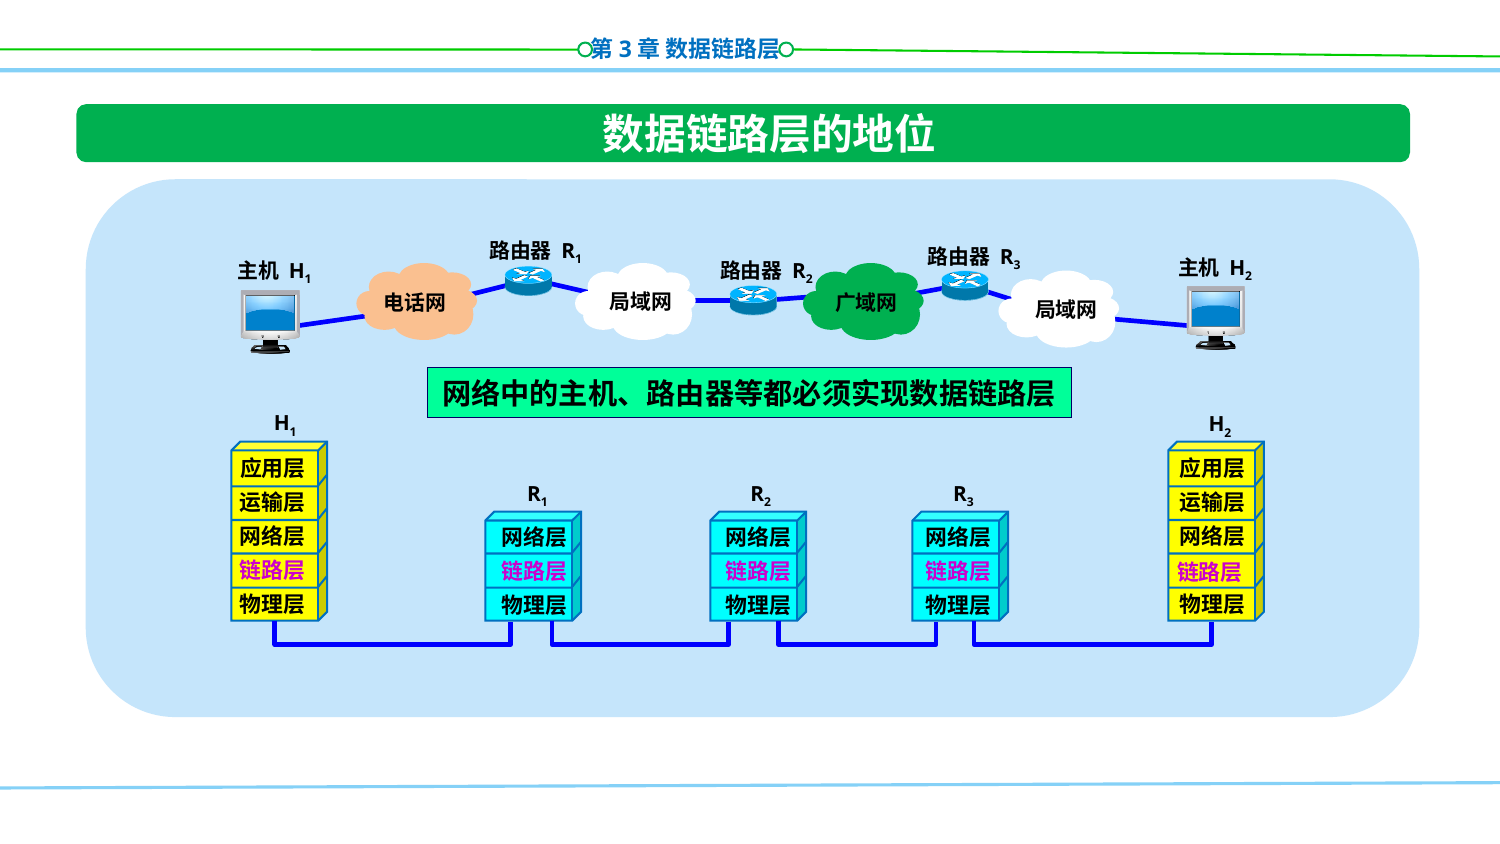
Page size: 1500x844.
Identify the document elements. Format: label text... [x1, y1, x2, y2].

picture [236, 287, 304, 355]
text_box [938, 280, 1122, 355]
picture [941, 270, 962, 277]
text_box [574, 262, 696, 341]
text_box [952, 104, 1411, 163]
text_box 路由器 R2 [705, 249, 828, 293]
picture [756, 296, 767, 301]
text_box 主机 H2 [1163, 247, 1267, 291]
text_box [76, 104, 587, 163]
picture [729, 285, 778, 316]
picture [952, 274, 963, 278]
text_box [222, 447, 1275, 628]
text_box 数据链路层的地位 [587, 100, 952, 166]
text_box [356, 262, 478, 341]
picture [756, 289, 767, 293]
picture [729, 285, 746, 296]
text_box 网络中的主机、路由器等都必须实现数据链路层 [427, 367, 1072, 400]
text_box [231, 402, 1265, 445]
picture [739, 296, 749, 301]
text_box 主机 H1 [222, 250, 327, 294]
picture [941, 294, 961, 301]
picture [968, 281, 979, 286]
text_box [83, 177, 1422, 720]
text_box 路由器 R1 [474, 230, 597, 274]
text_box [802, 262, 924, 341]
picture [950, 281, 962, 286]
picture [1181, 283, 1250, 351]
text_box [989, 272, 998, 280]
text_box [231, 636, 1265, 645]
picture [504, 288, 553, 297]
picture [504, 265, 553, 281]
picture [741, 289, 751, 293]
picture [969, 294, 989, 301]
picture [968, 270, 989, 278]
text_box [308, 314, 351, 325]
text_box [998, 270, 1120, 348]
text_box [482, 286, 499, 292]
text_box 路由器 R3 [912, 236, 1036, 280]
